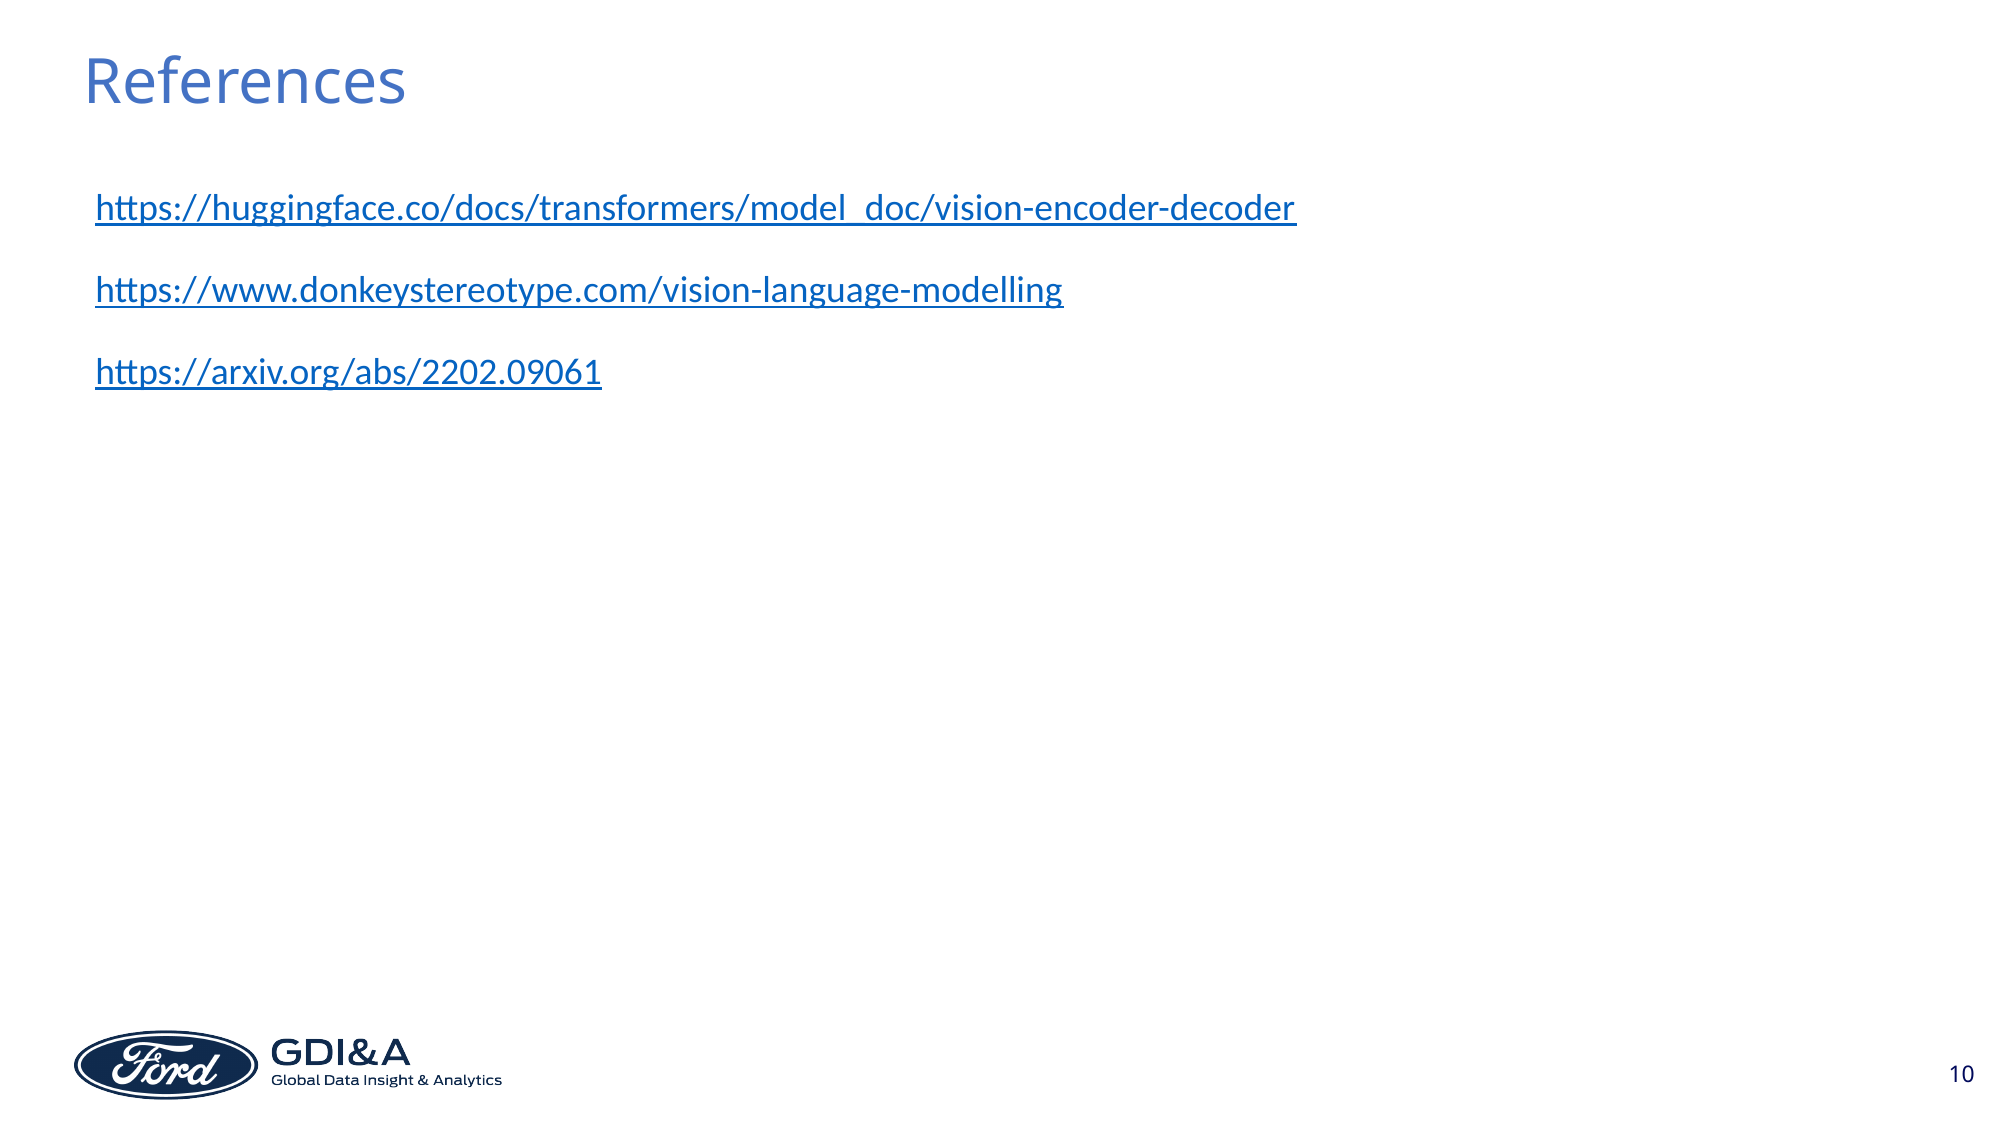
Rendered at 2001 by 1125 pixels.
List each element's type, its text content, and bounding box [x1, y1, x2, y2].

text_box https://arxiv.org/abs/2202.09061 [80, 339, 1081, 445]
text_box https://www.donkeystereotype.com/vision-language-modelling [80, 257, 1081, 339]
picture [71, 1024, 509, 1107]
title References [68, 42, 1014, 148]
text_box https://huggingface.co/docs/transformers/model_doc/vision-encoder-decoder [80, 175, 1326, 281]
